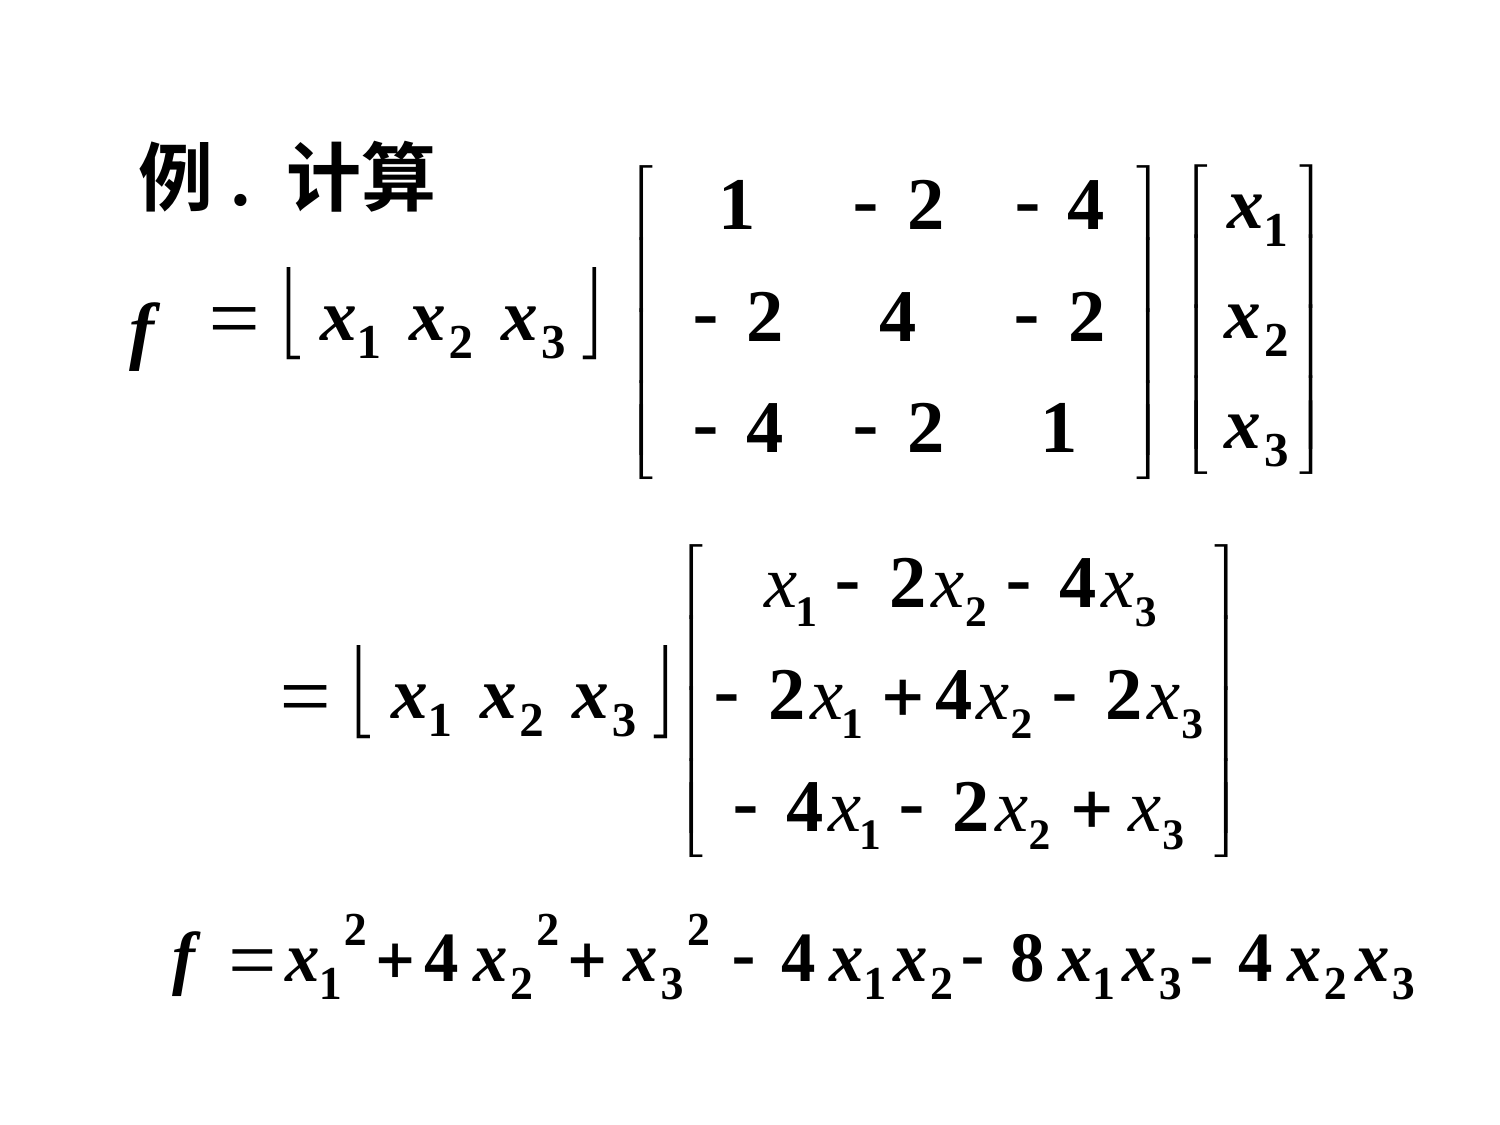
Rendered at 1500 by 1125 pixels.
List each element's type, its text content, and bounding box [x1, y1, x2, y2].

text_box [1163, 148, 1342, 491]
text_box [147, 892, 1428, 1018]
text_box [643, 526, 1260, 875]
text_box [265, 645, 695, 756]
list 例. 计算 f [76, 78, 1427, 1029]
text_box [608, 148, 1162, 497]
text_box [194, 266, 624, 378]
